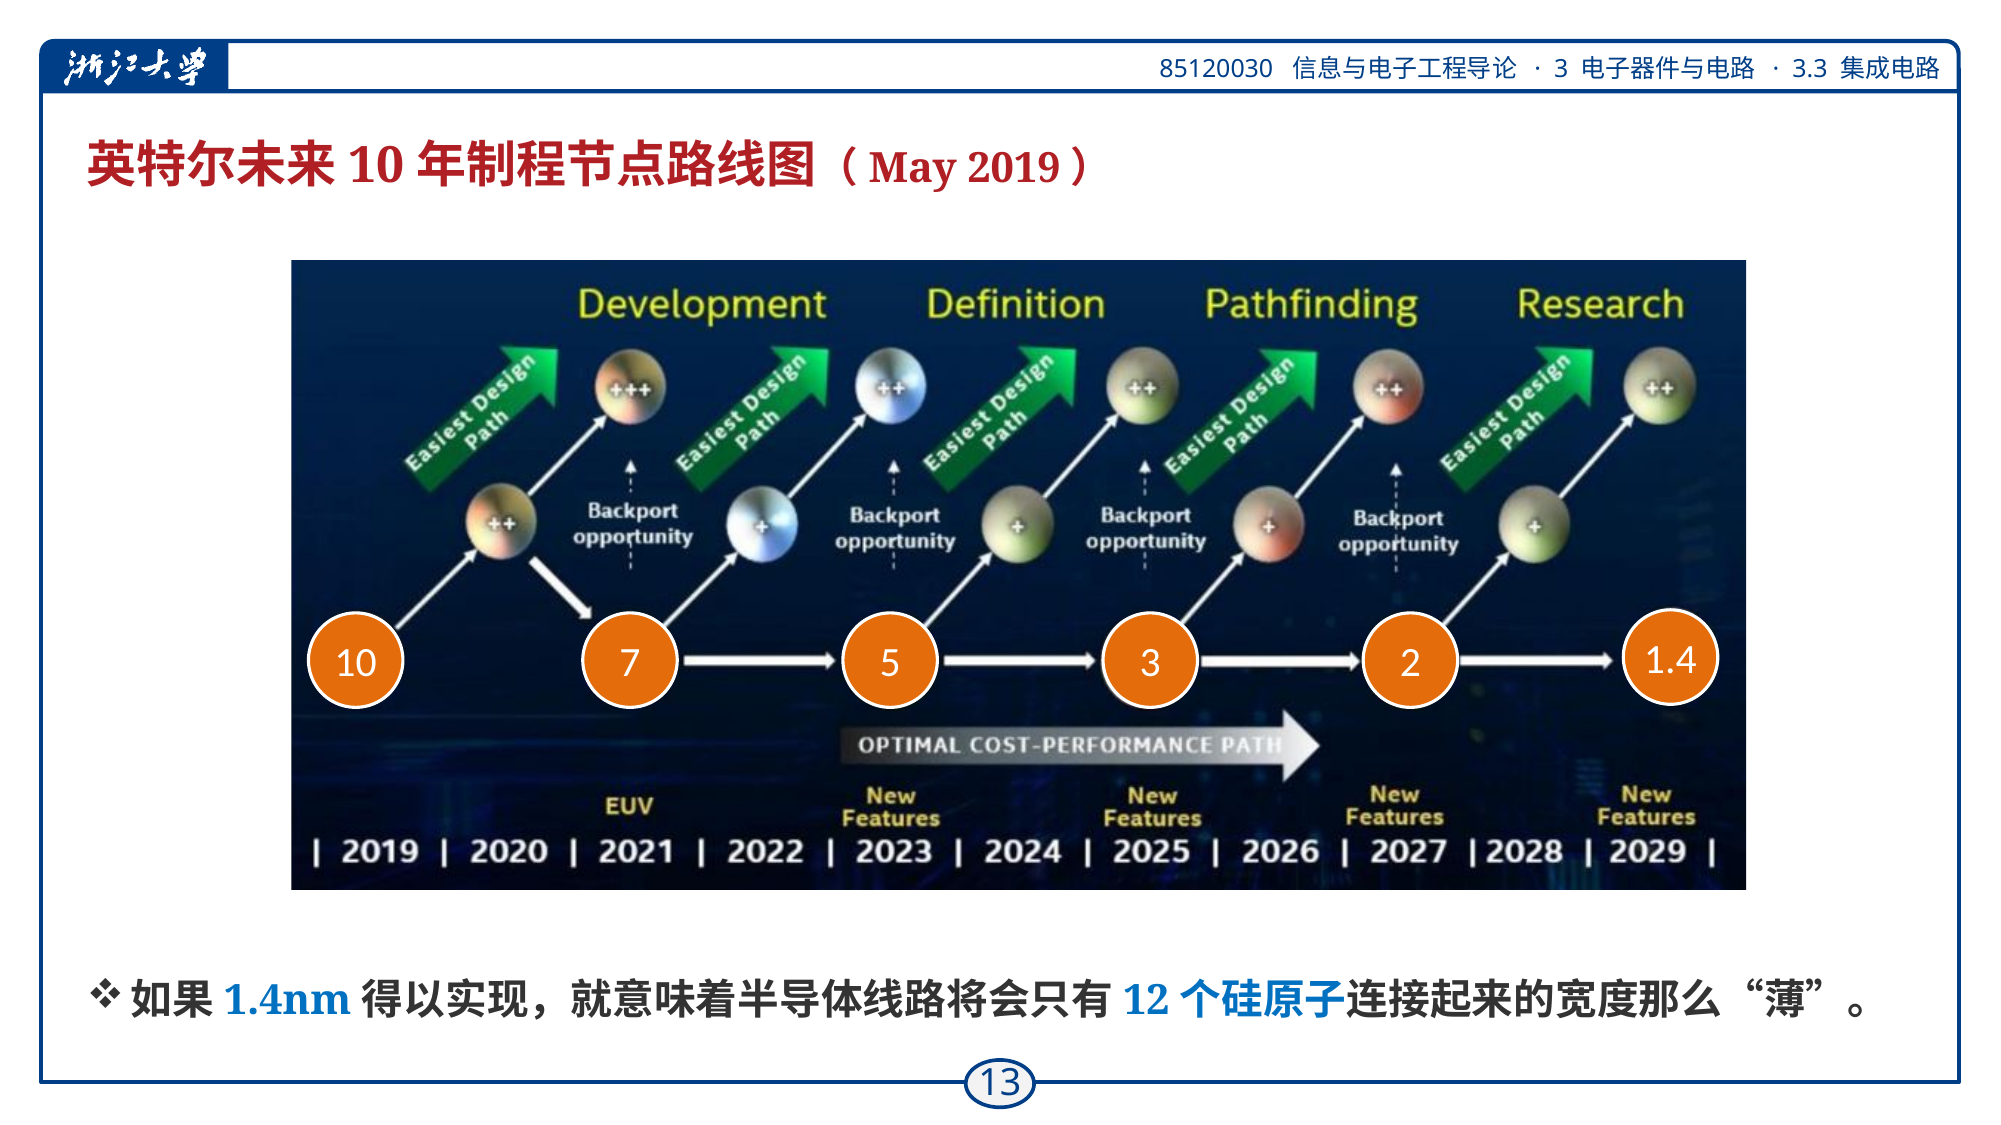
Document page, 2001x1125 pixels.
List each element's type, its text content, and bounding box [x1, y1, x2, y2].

list 如果1.4nm得以实现，就意味着半导体线路将会只有12个硅原子连接起来的宽度那么“薄”。 [72, 940, 1926, 1045]
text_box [290, 260, 1747, 891]
title 英特尔未来10年制程节点路线图（May 2019） [72, 125, 1926, 198]
picture [55, 39, 215, 91]
